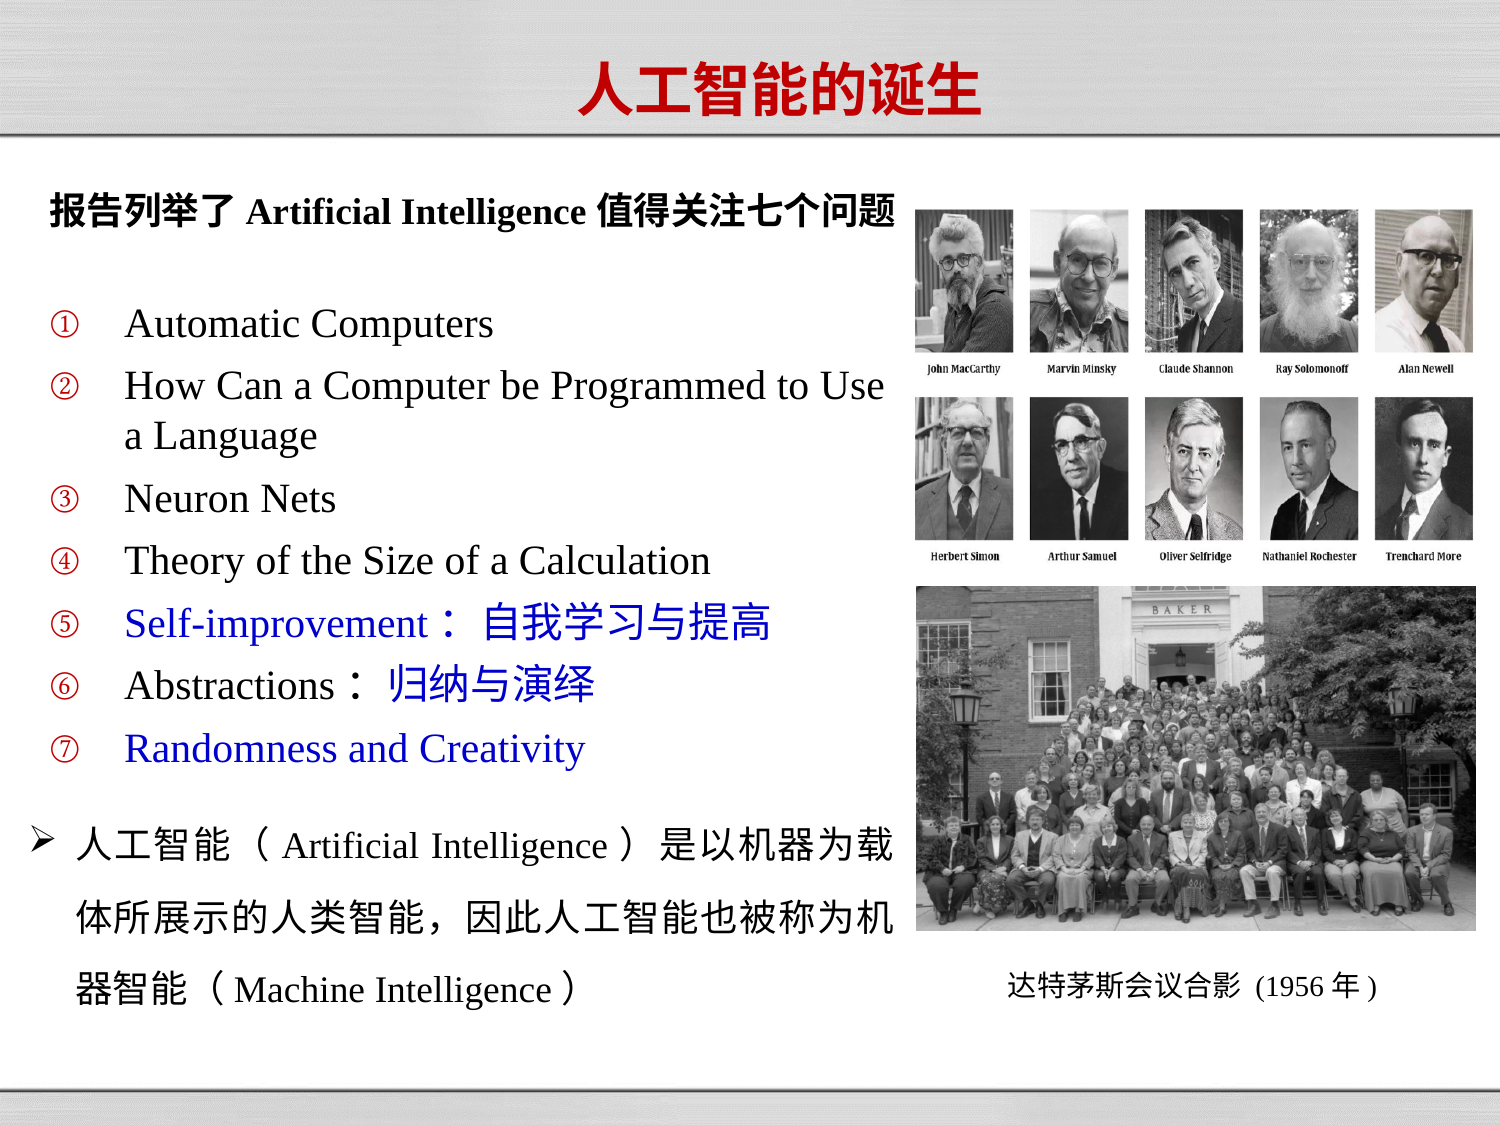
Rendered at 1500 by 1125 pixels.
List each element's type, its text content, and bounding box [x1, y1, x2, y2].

picture [0, 0, 1500, 1125]
text_box 达特茅斯会议合影 (1956年) [993, 959, 1392, 1010]
text_box 报告列举了Artificial Intelligence值得关注七个问题 Automatic Computers How Can a Computer be Programmed to Use a Language Neuron Nets Theory of the Size of a Calculation Self-improvement：自我学习与提高 Abstractions：归纳与演绎 Randomness and Creativity [30, 173, 917, 759]
text_box 人工智能（Artificial Intelligence）是以机器为载体所展示的人类智能，因此人工智能也被称为机器智能（Machine Intelligence） [13, 787, 909, 1018]
title 人工智能的诞生 [30, 30, 1500, 139]
